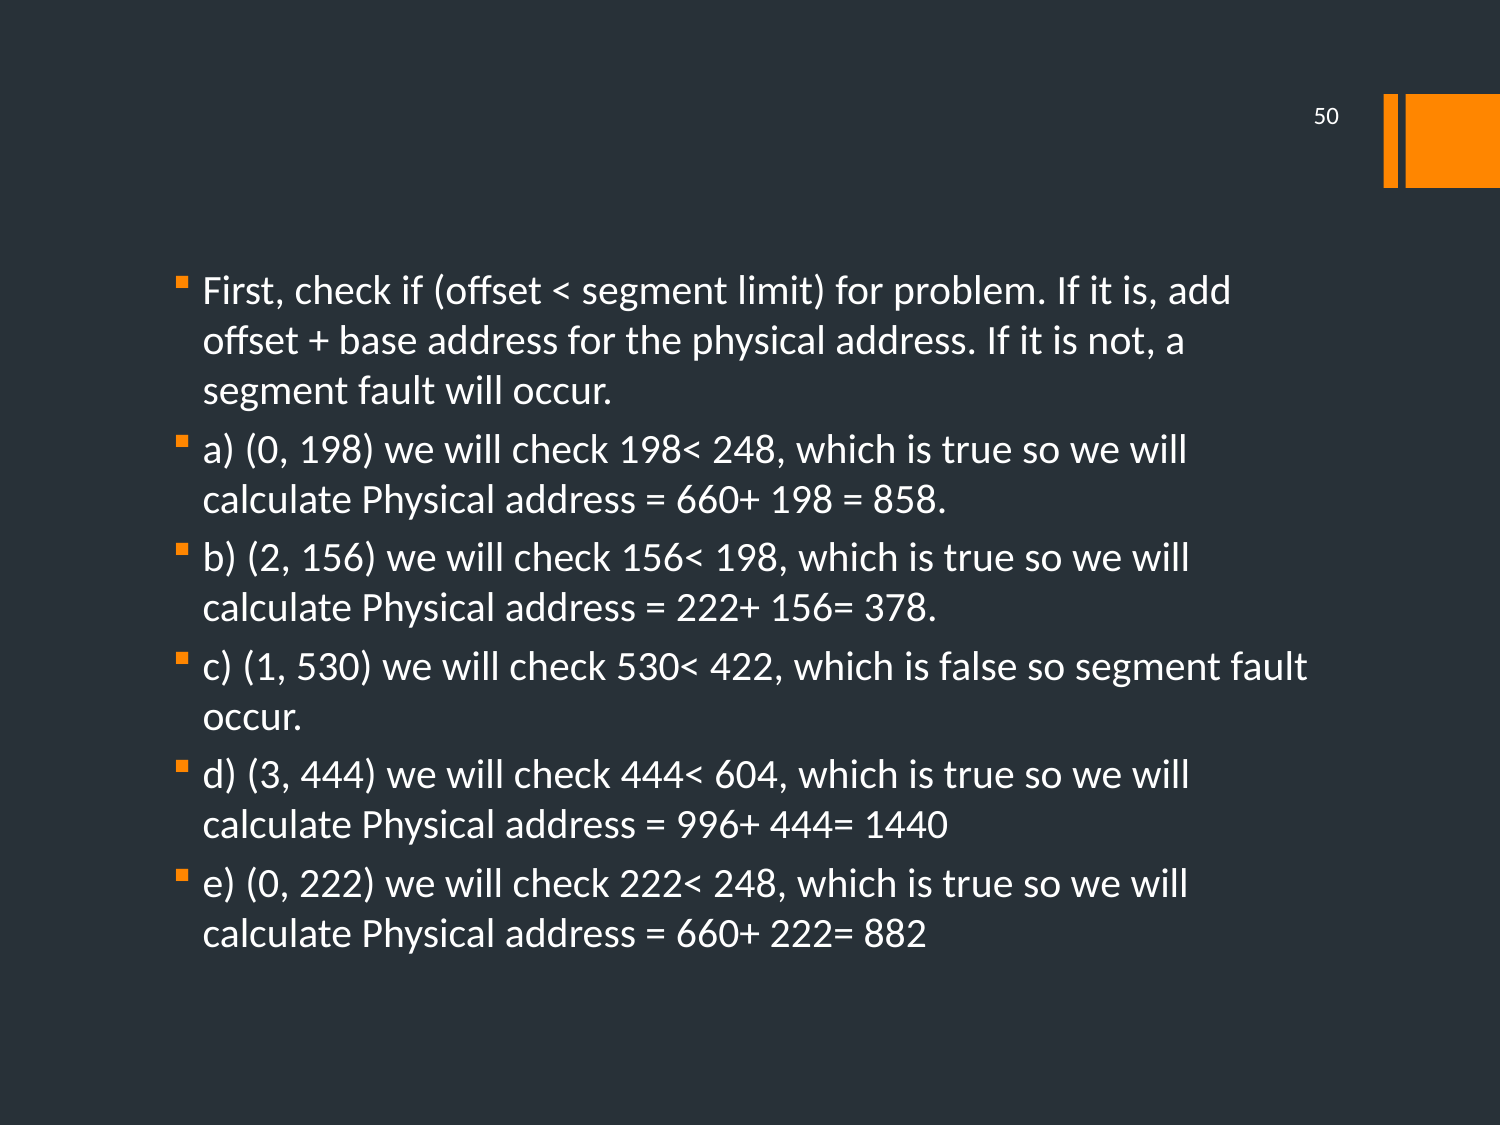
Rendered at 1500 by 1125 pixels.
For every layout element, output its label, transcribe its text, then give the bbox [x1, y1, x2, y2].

list First, check if (offset < segment limit) for problem. If it is, add offset + base address for the physical address. If it is not, a segment fault will occur. a) (0, 198) we will check 198< 248, which is true so we will calculate Physical address = 660+ 198 = 858. b) (2, 156) we will check 156< 198, which is true so we will calculate Physical address = 222+ 156= 378. c) (1, 530) we will check 530< 422, which is false so segment fault occur. d) (3, 444) we will check 444< 604, which is true so we will calculate Physical address = 996+ 444= 1440 e) (0, 222) we will check 222< 248, which is true so we will calculate Physical address = 660+ 222= 882 [150, 255, 1350, 1035]
slide_number 50 [1199, 90, 1355, 140]
